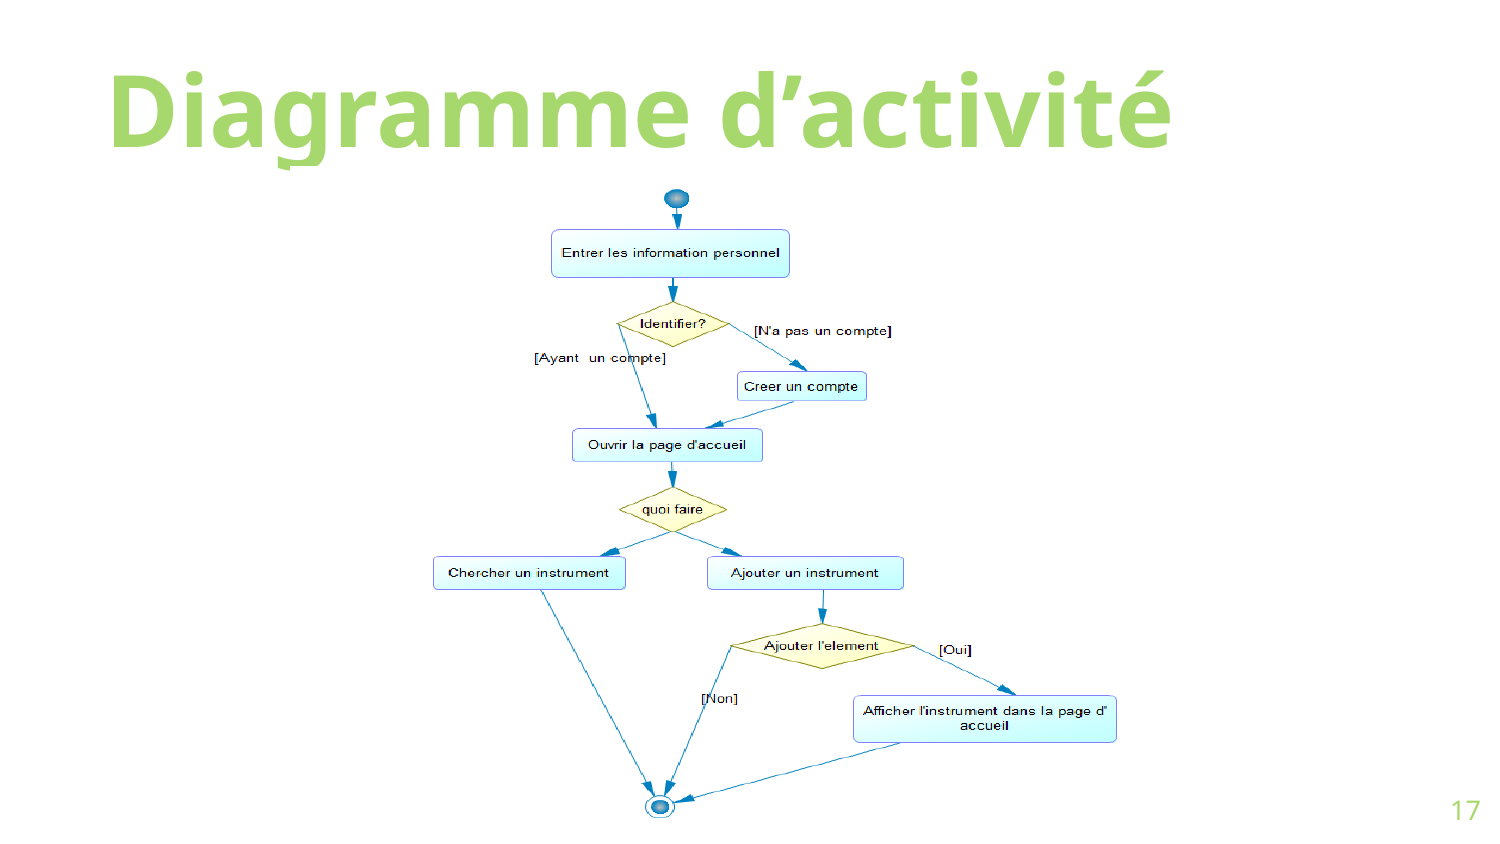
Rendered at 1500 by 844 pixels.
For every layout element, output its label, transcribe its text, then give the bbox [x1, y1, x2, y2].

picture [290, 166, 1156, 844]
title Diagramme d’activité [105, 26, 1395, 167]
slide_number 17 [1391, 779, 1482, 844]
